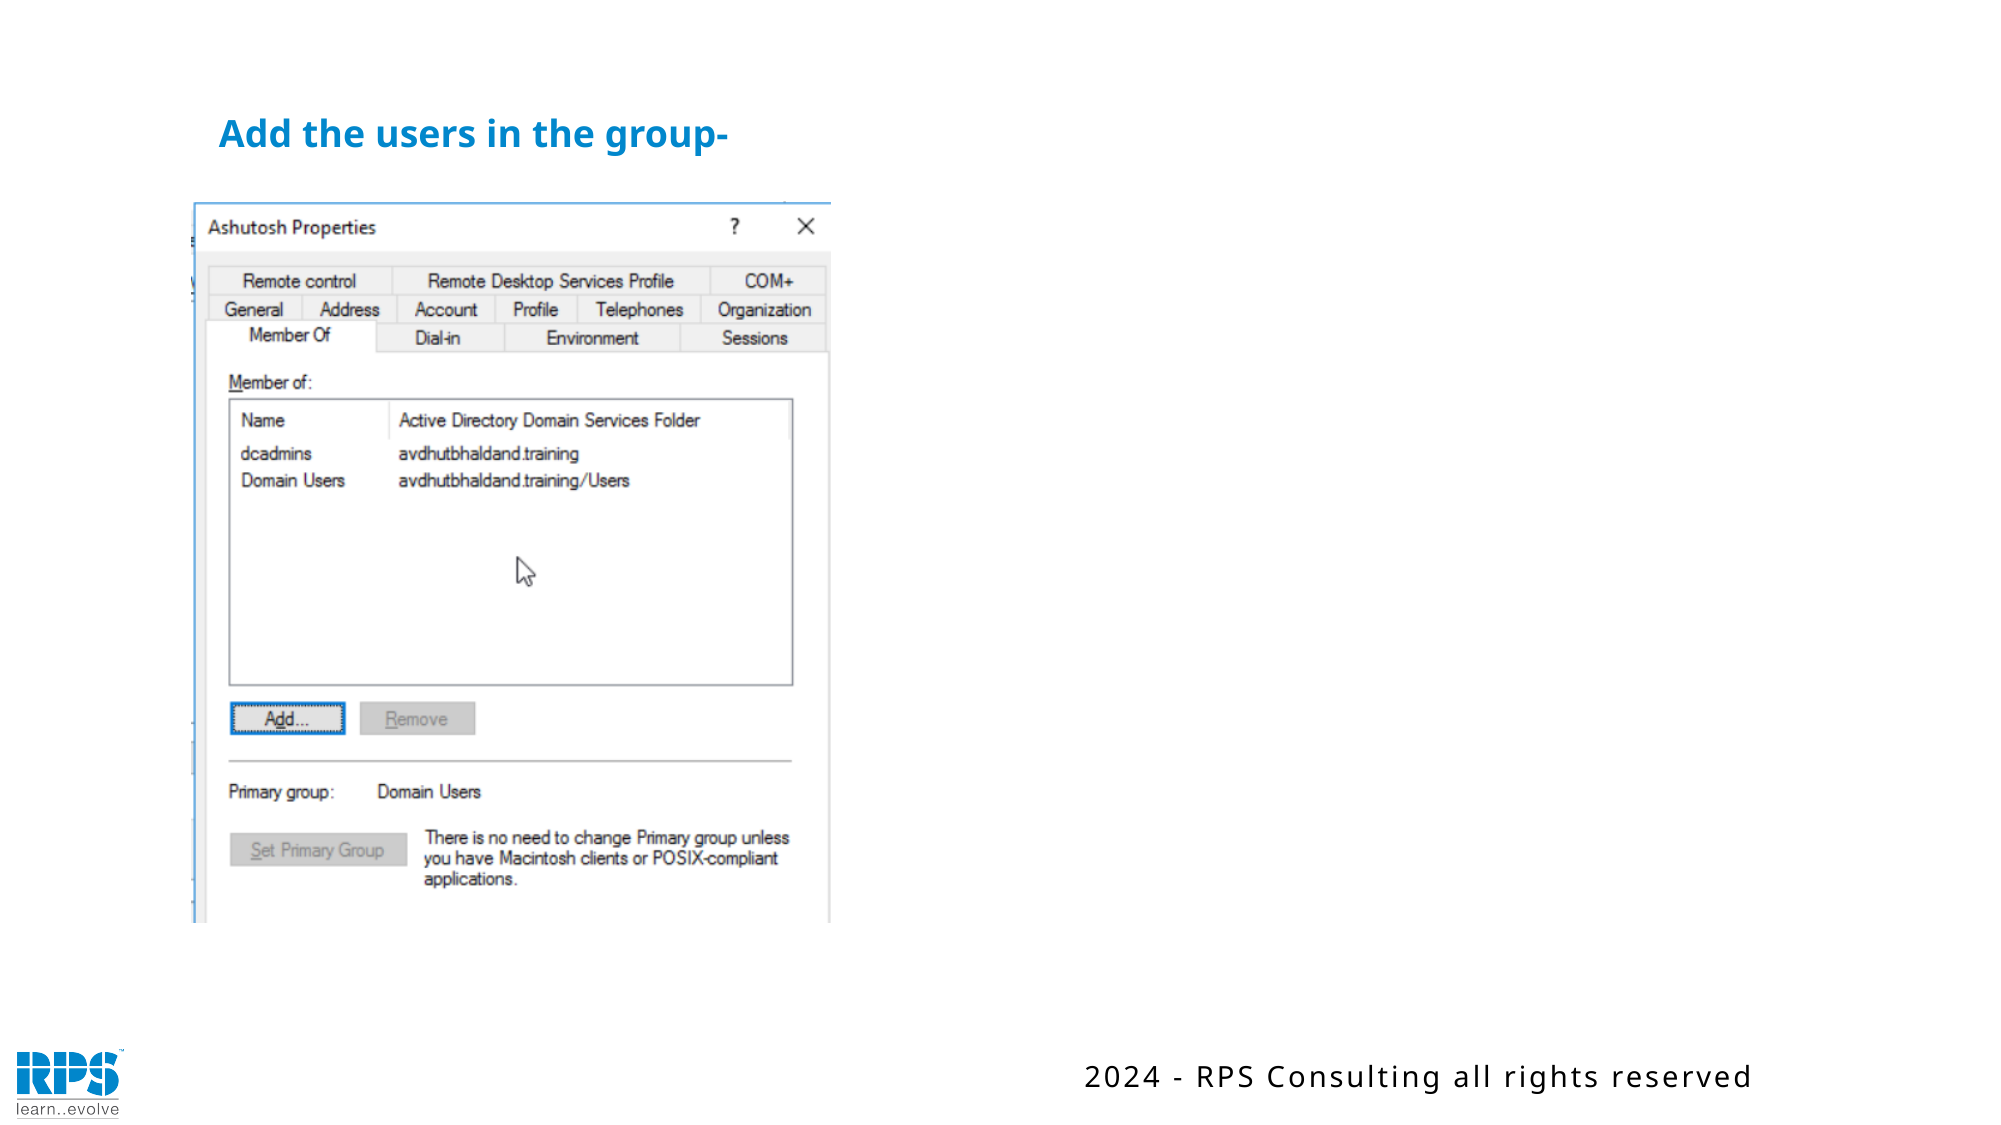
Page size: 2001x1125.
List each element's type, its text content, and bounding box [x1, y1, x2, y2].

picture [190, 201, 831, 924]
text_box 2024 - RPS Consulting all rights reserved [725, 1052, 1412, 1094]
text_box Add the users in the group- [204, 102, 745, 163]
picture [17, 1048, 125, 1120]
slide_number [1412, 1042, 1863, 1103]
